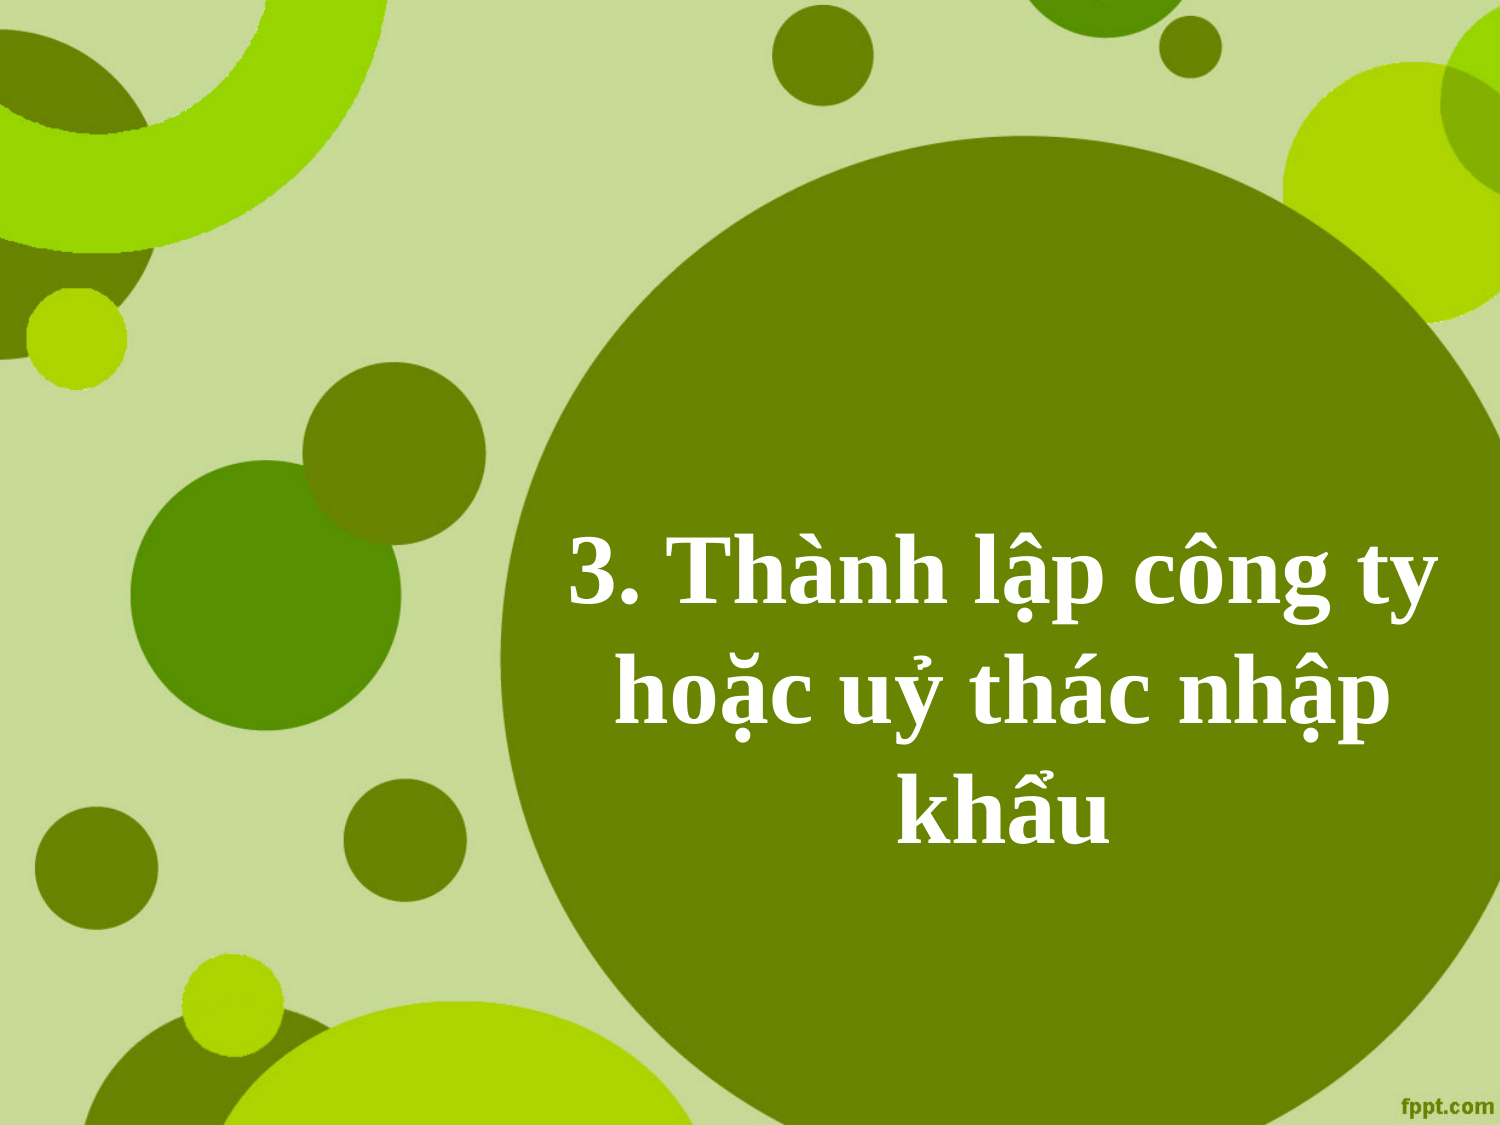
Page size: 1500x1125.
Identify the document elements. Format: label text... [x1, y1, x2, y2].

title 3. Thành lập công ty hoặc uỷ thác nhập khẩu [478, 568, 1500, 799]
picture [0, 0, 1500, 1125]
text_box [620, 645, 1412, 752]
